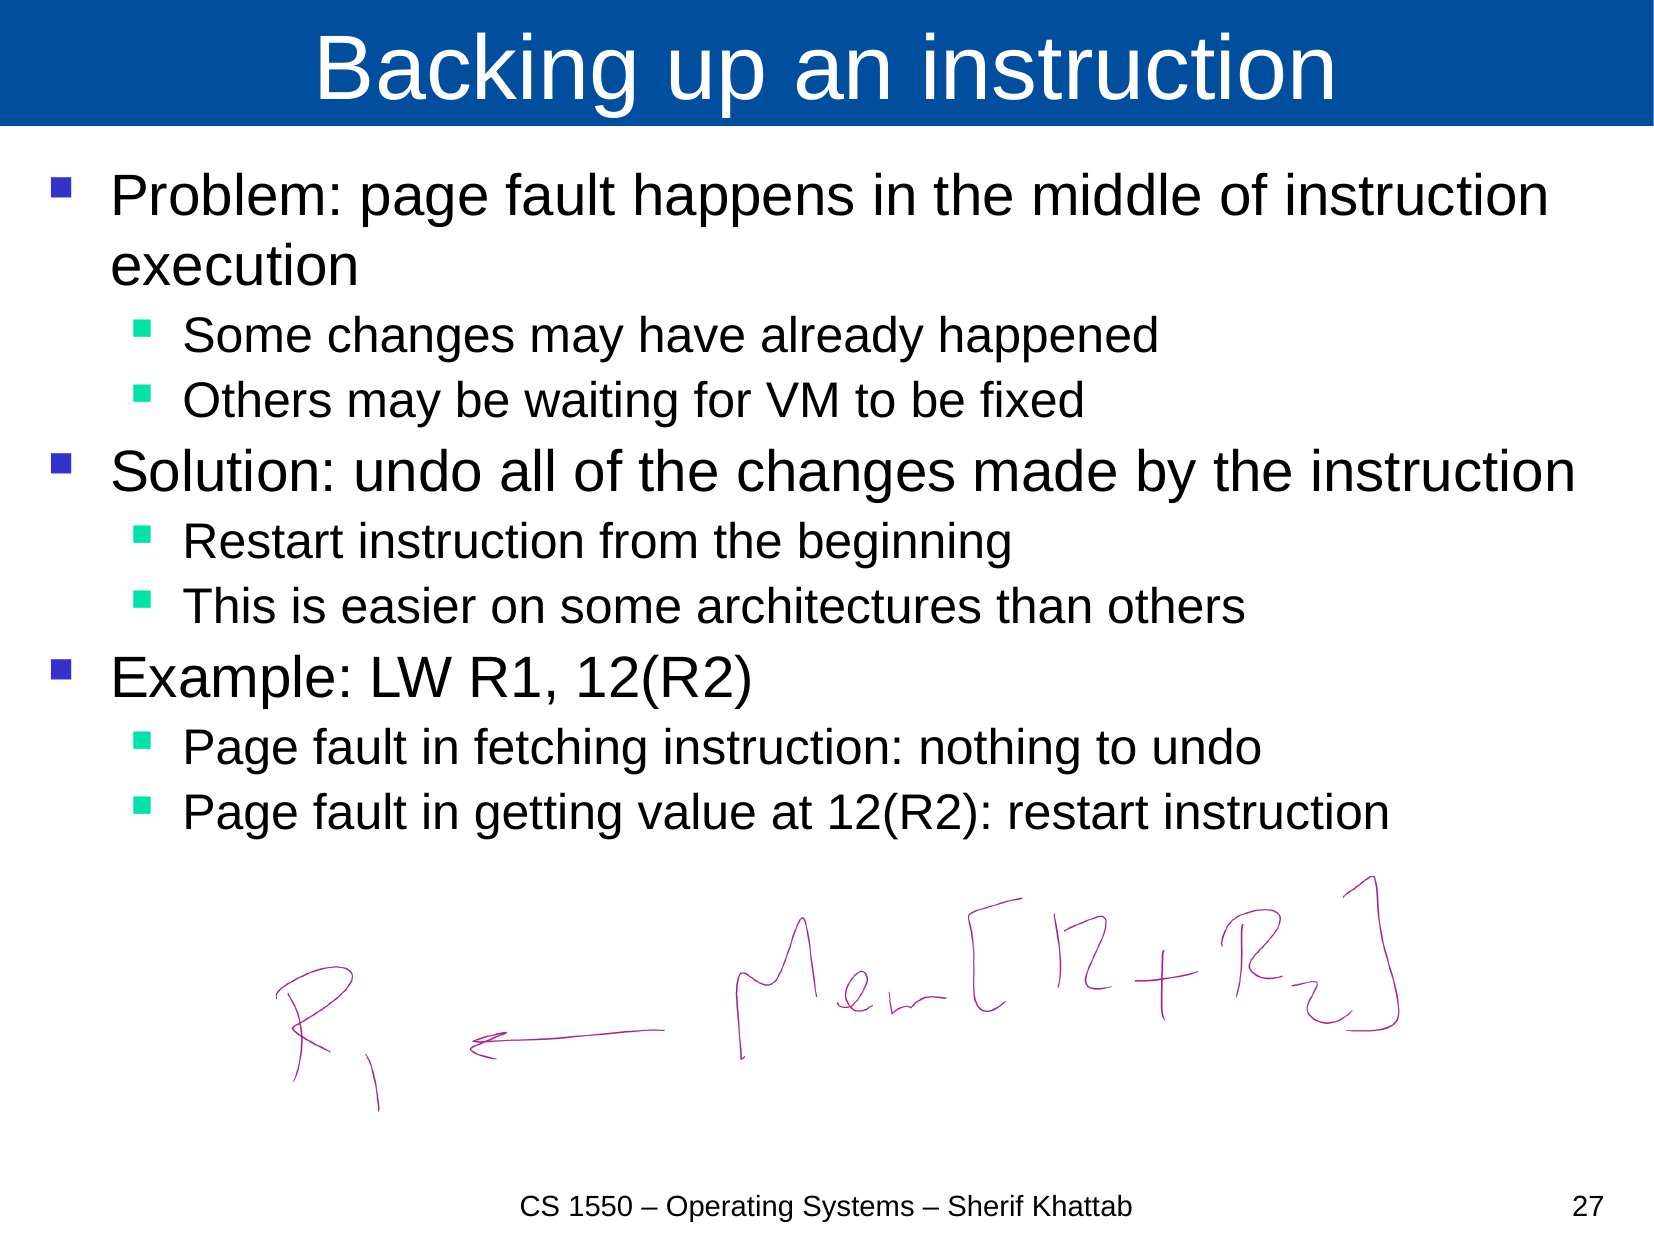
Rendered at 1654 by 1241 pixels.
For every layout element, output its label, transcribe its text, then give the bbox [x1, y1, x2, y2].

title Backing up an instruction [0, 0, 1654, 126]
slide_number 27 [1550, 1185, 1620, 1230]
list Problem: page fault happens in the middle of instruction execution Some changes may have already happened Others may be waiting for VM to be fixed Solution: undo all of the changes made by the instruction Restart instruction from the beginning This is easier on some architectures than others Example: LW R1, 12(R2) Page fault in fetching instruction: nothing to undo Page fault in getting value at 12(R2): restart instruction [33, 150, 1620, 1158]
picture [276, 876, 1403, 1114]
footer CS 1550 – Operating Systems – Sherif Khattab [337, 1185, 1316, 1230]
